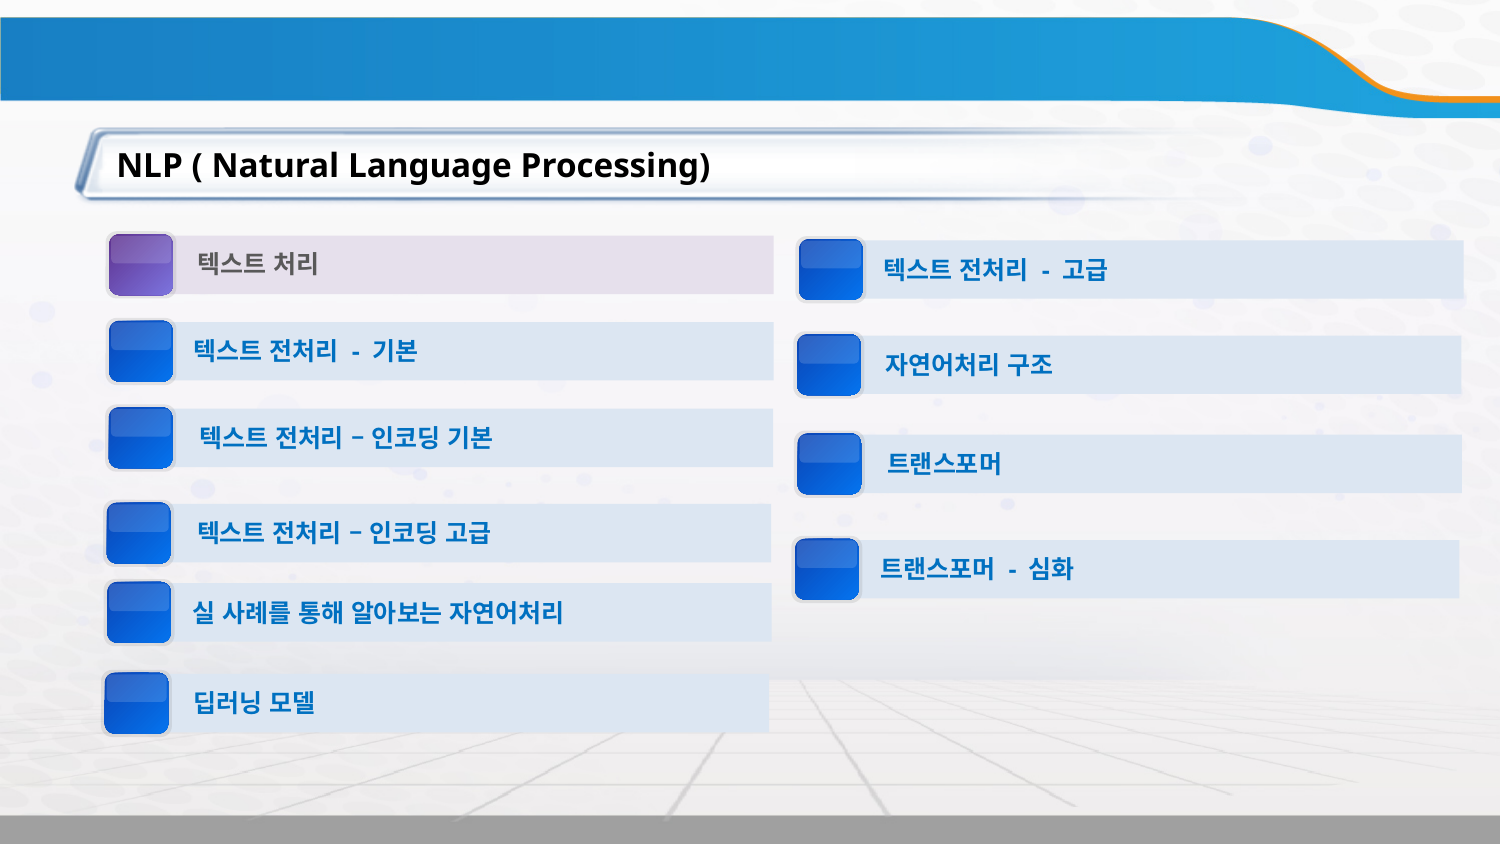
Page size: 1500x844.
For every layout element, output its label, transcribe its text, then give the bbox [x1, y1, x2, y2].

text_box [793, 430, 1463, 498]
text_box 3. 딥러닝 모형 실습 (LSTM) [29, 0, 1175, 103]
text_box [795, 235, 1464, 304]
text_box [74, 126, 1289, 208]
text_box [100, 669, 770, 738]
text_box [105, 317, 774, 386]
picture [0, 0, 1500, 844]
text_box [104, 404, 774, 472]
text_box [793, 331, 1462, 399]
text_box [103, 578, 772, 647]
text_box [105, 230, 774, 299]
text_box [102, 499, 772, 568]
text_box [787, 535, 1460, 604]
